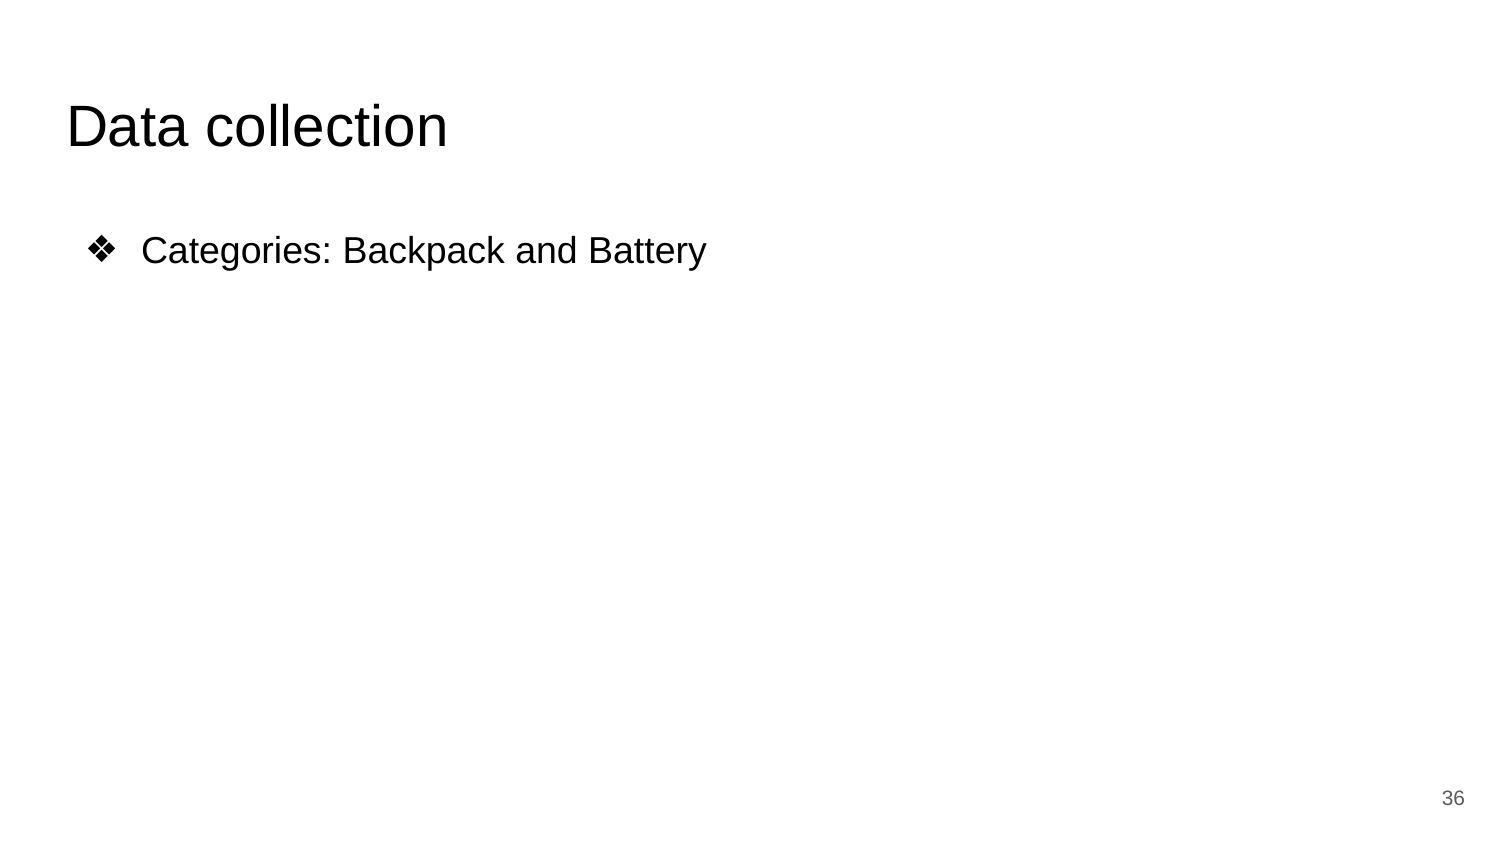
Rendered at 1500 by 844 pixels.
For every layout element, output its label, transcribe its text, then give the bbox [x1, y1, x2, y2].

slide_number ‹#› [1389, 764, 1480, 830]
title Data collection [51, 72, 1449, 167]
list Categories: Backpack and Battery [51, 189, 1500, 750]
